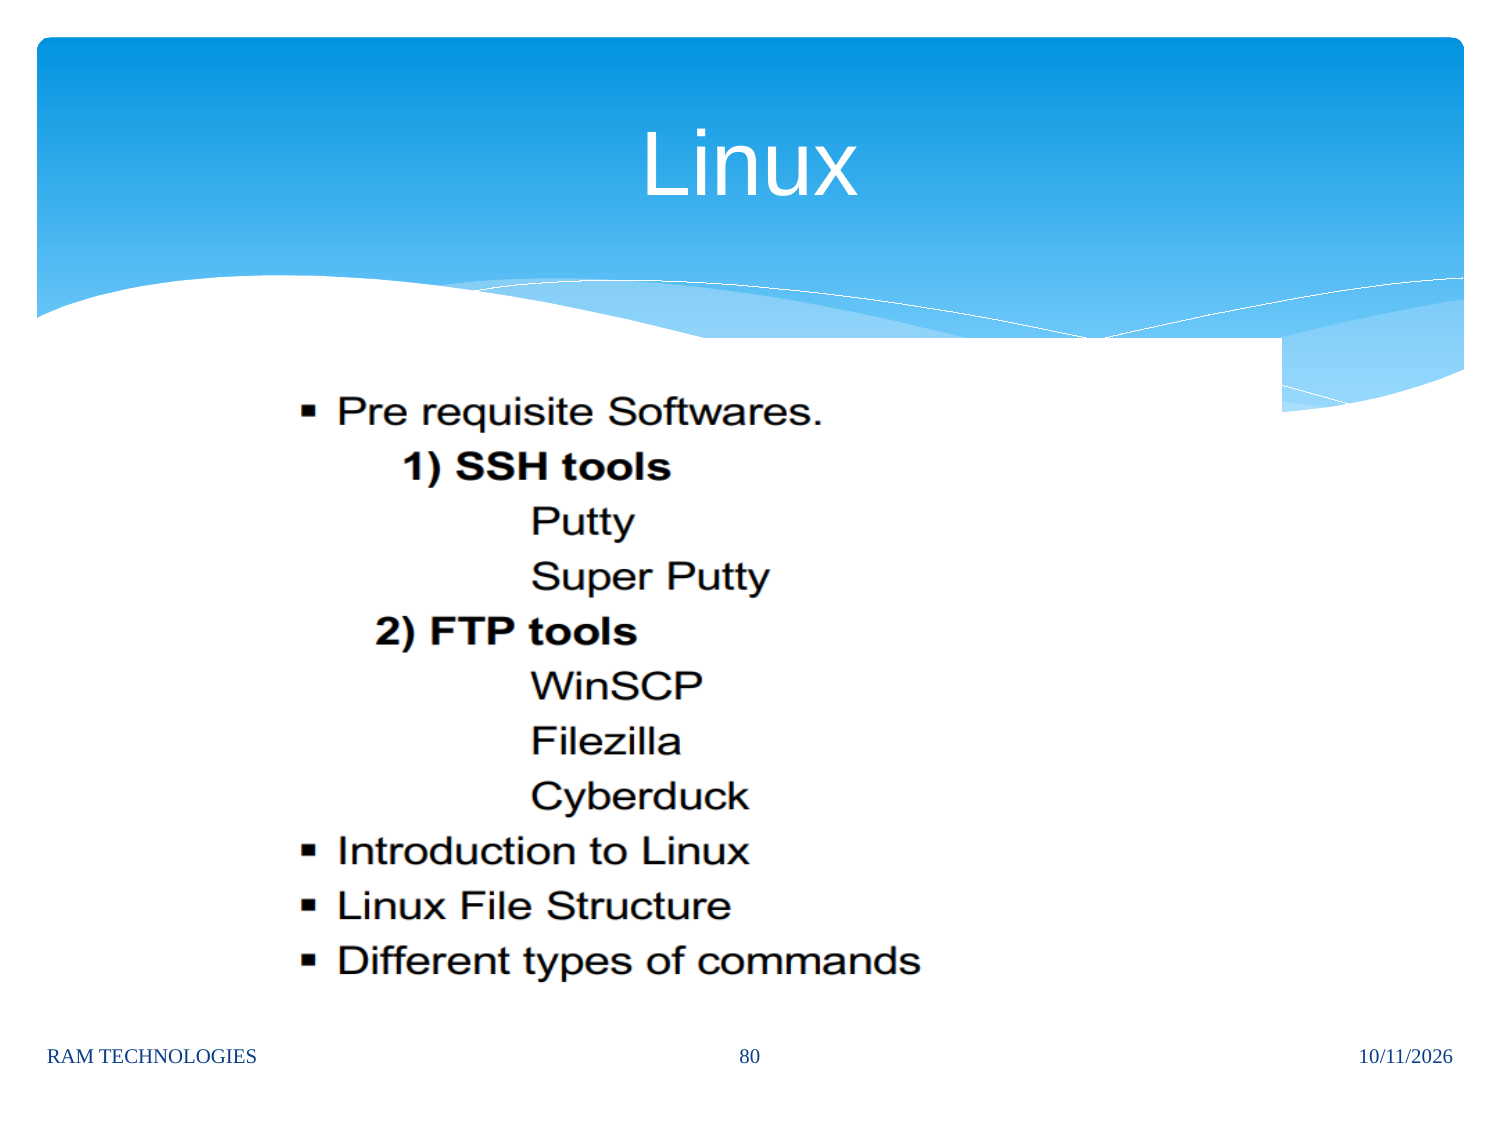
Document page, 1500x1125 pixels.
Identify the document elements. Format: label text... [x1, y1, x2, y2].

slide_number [847, 1025, 1469, 1086]
footer RAM TECHNOLOGIES [31, 1025, 653, 1086]
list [170, 337, 1282, 1006]
slide_number 80 [654, 1025, 846, 1086]
title Linux [75, 55, 1425, 261]
